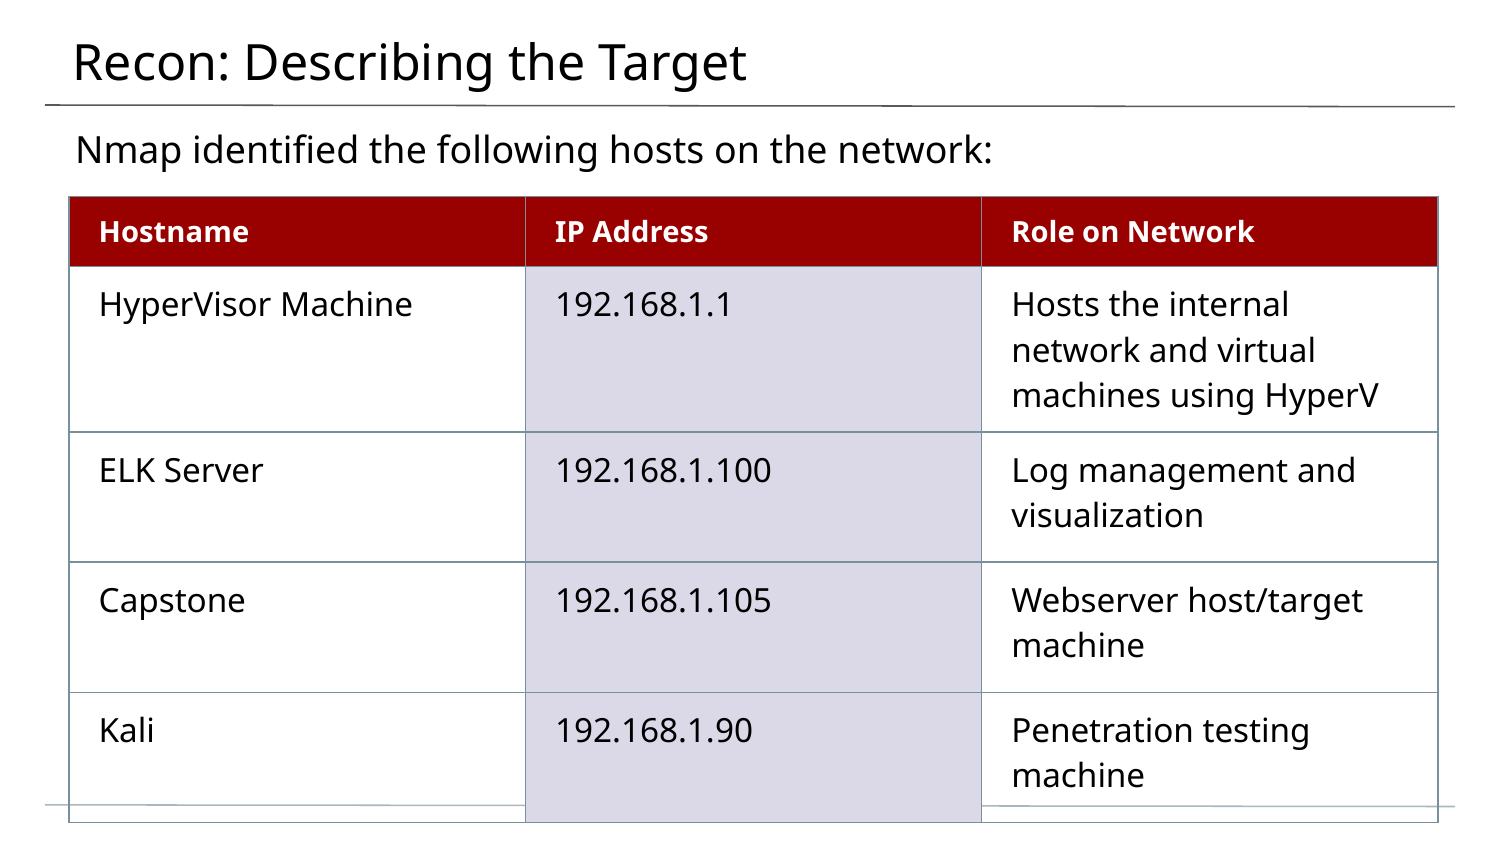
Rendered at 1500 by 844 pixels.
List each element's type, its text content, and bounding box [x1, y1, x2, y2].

subtitle Nmap identified the following hosts on the network: [0, 110, 1500, 171]
table_header IP Address [526, 197, 981, 266]
table_cell Kali [70, 693, 525, 822]
table_cell 192.168.1.1 [526, 267, 981, 431]
table_cell Hosts the internal network and virtual machines using HyperV [982, 267, 1437, 431]
title Recon: Describing the Target [0, 0, 1500, 88]
table_cell Log management and visualization [982, 433, 1437, 561]
table_cell Webserver host/target machine [982, 563, 1437, 692]
table_cell Penetration testing machine [982, 693, 1437, 822]
table_cell HyperVisor Machine [70, 267, 525, 431]
table_header Hostname [70, 197, 525, 266]
table_cell Capstone [70, 563, 525, 692]
table_cell 192.168.1.90 [526, 693, 981, 822]
table_header Role on Network [982, 197, 1437, 266]
table_cell 192.168.1.105 [526, 563, 981, 692]
table_cell 192.168.1.100 [526, 433, 981, 561]
table_cell ELK Server [70, 433, 525, 561]
